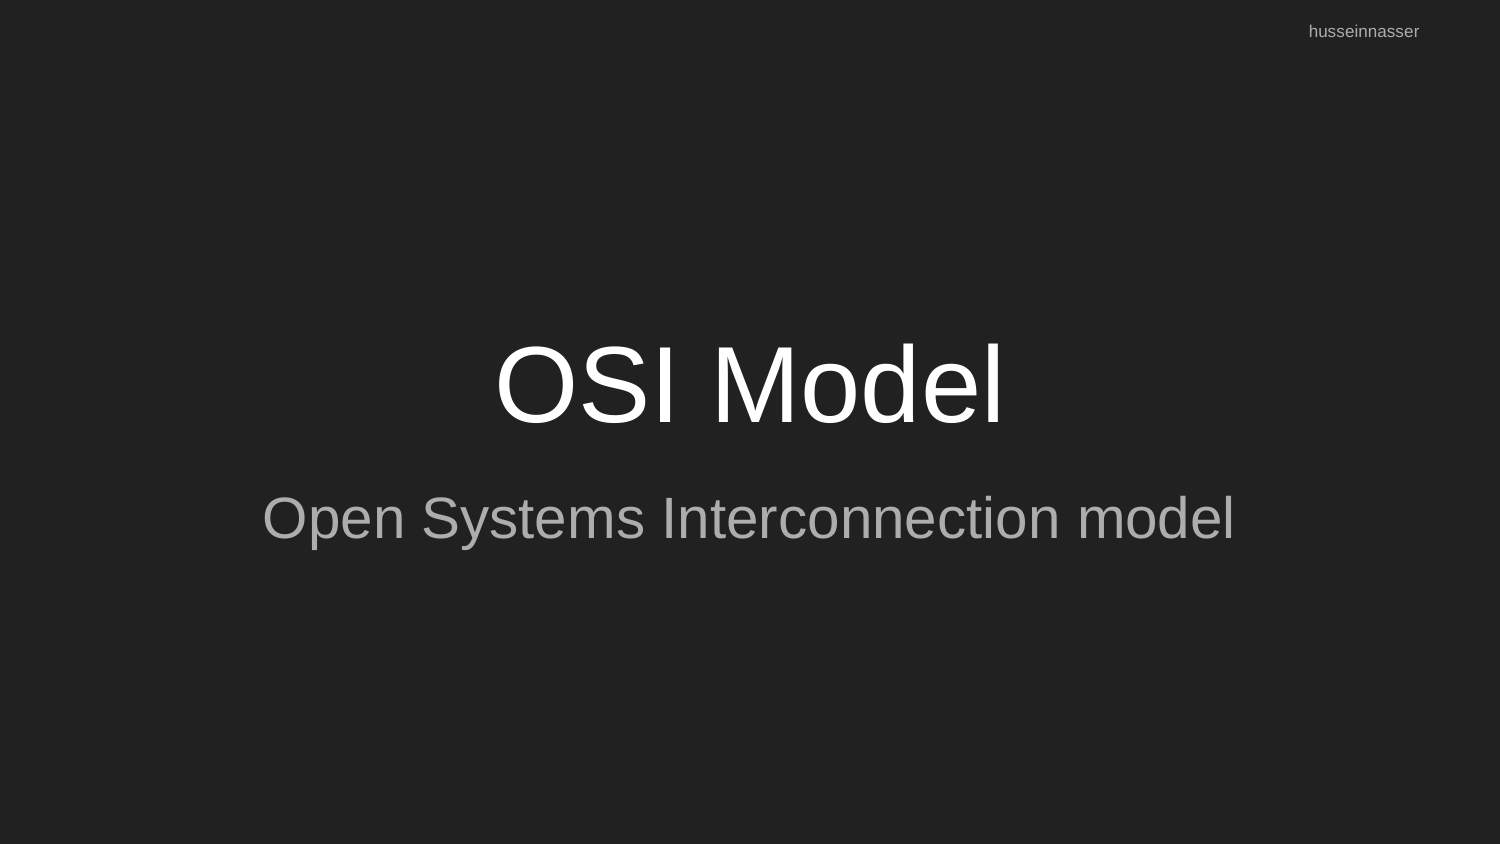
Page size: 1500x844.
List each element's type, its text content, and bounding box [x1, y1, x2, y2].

subtitle Open Systems Interconnection model [51, 464, 1449, 595]
subtitle husseinnasser [1236, 11, 1492, 53]
title OSI Model [51, 122, 1449, 459]
